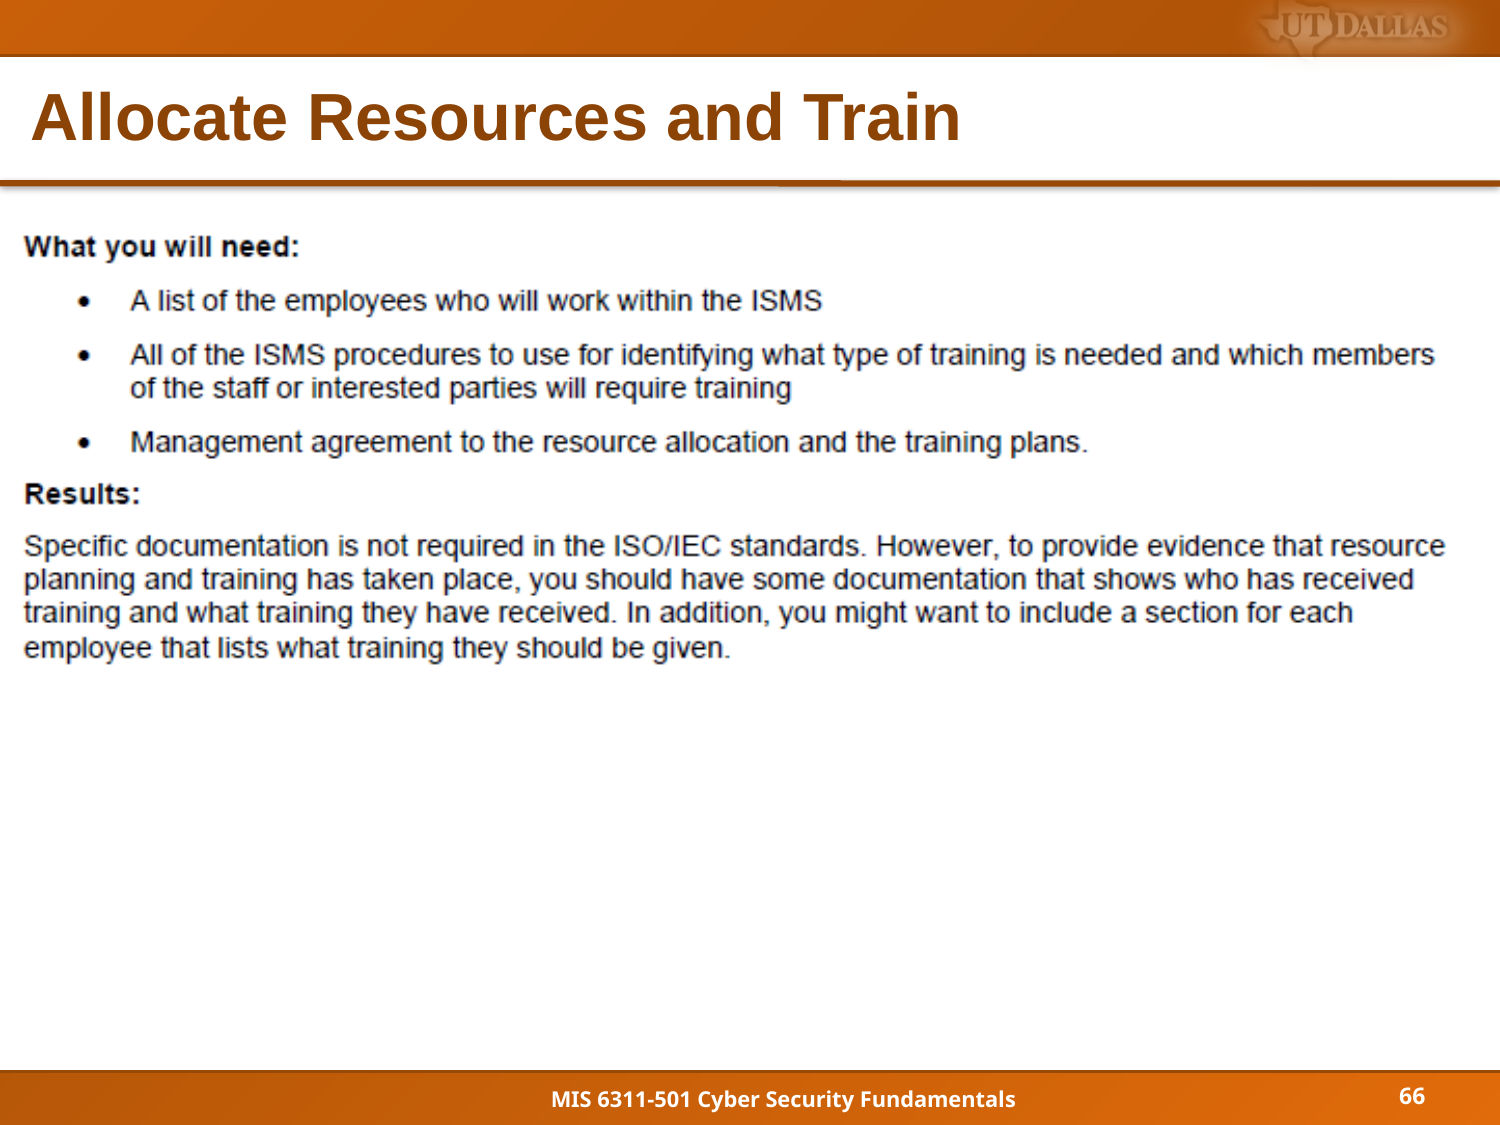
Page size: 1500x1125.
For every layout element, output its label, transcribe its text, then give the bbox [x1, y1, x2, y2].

slide_number 66 [1350, 1076, 1475, 1120]
picture [12, 224, 1481, 676]
picture [1218, 0, 1500, 62]
title Allocate Resources and Train [0, 62, 1500, 176]
